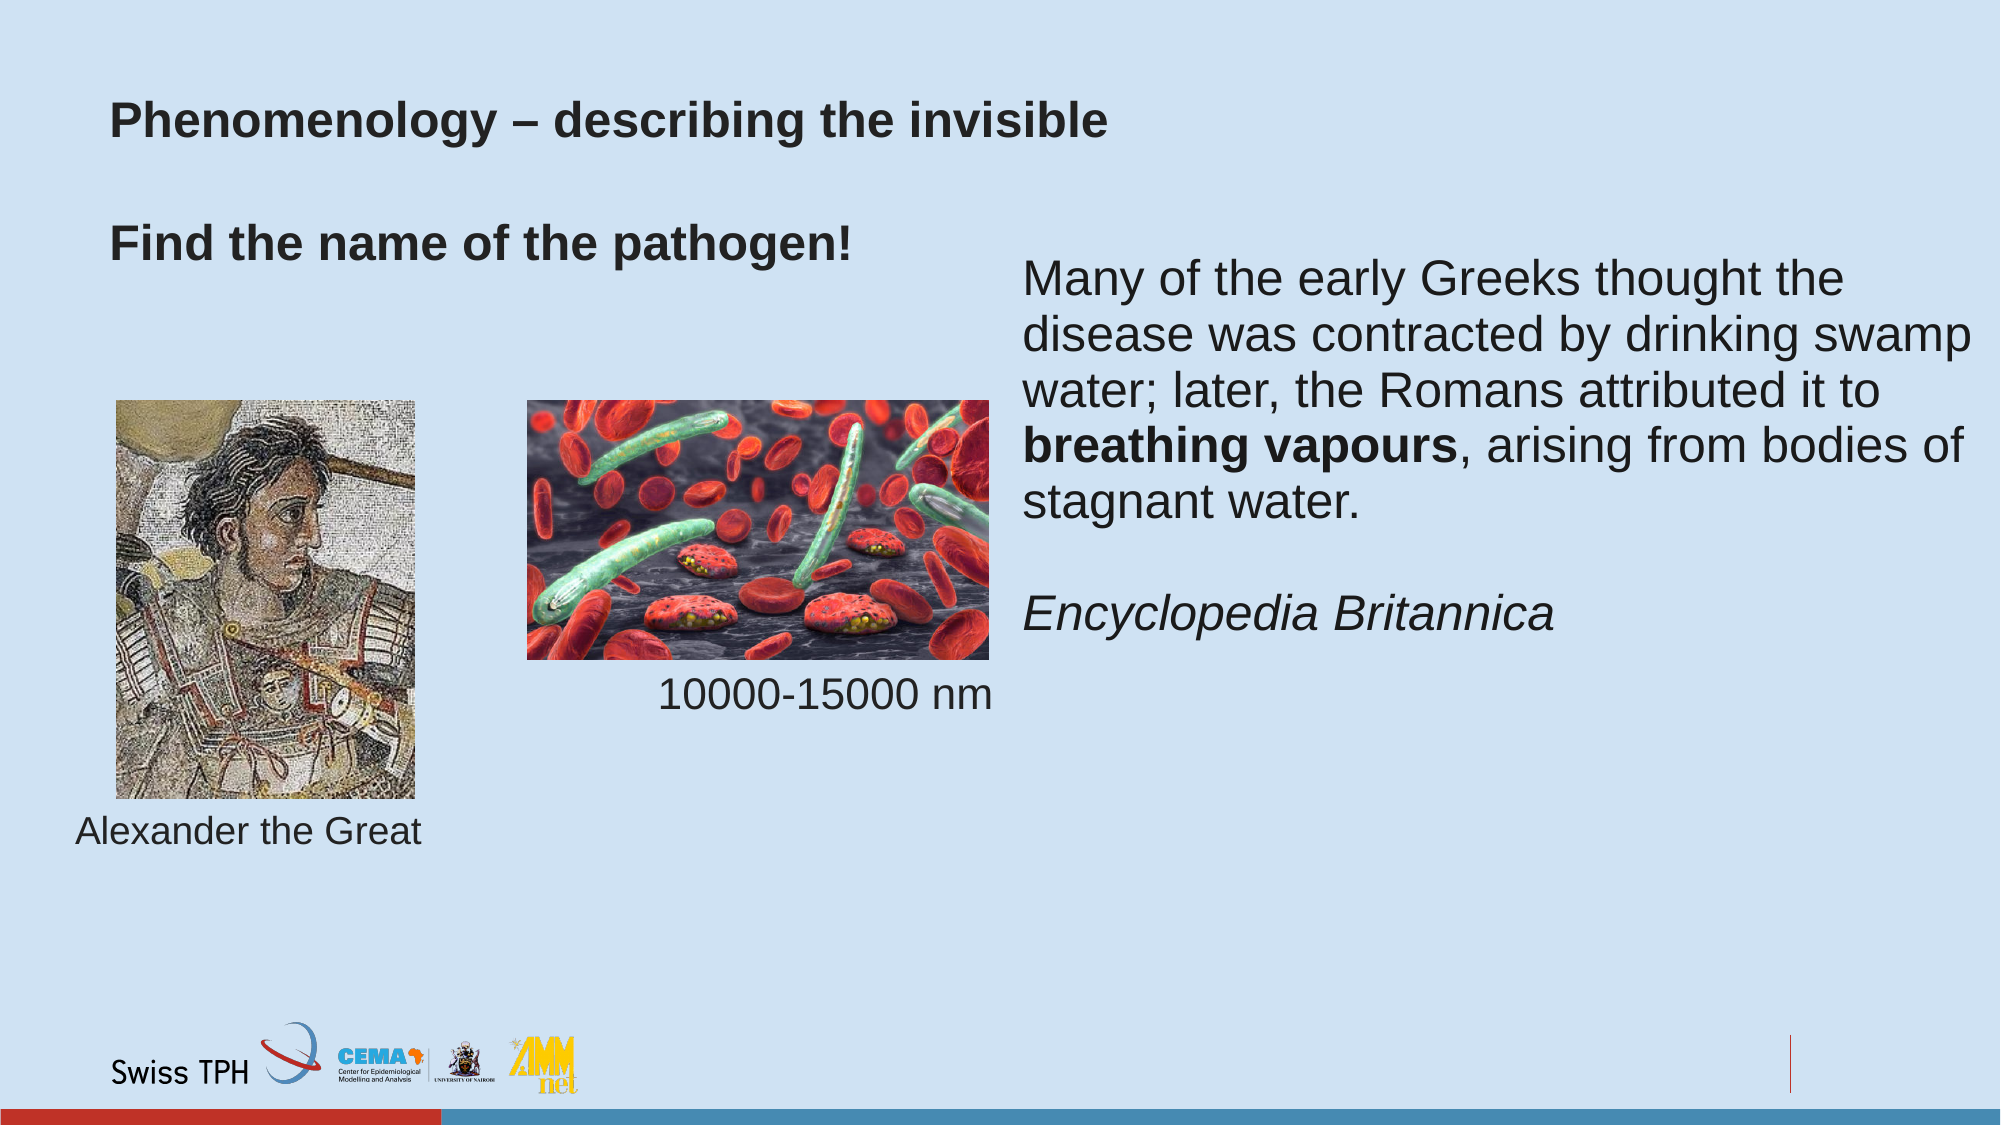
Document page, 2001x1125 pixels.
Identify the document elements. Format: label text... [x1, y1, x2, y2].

picture [112, 1022, 495, 1089]
picture [116, 400, 415, 799]
title Phenomenology – describing the invisible [109, 60, 1890, 183]
picture [502, 1024, 584, 1107]
text_box Many of the early Greeks thought the disease was contracted by drinking swamp water; later, the Romans attributed it to breathing vapours, arising from bodies of stagnant water. Encyclopedia Britannica [1002, 240, 2000, 656]
list Find the name of the pathogen! [109, 200, 1890, 272]
text_box 10000-15000 nm [637, 659, 1028, 737]
picture [527, 400, 990, 660]
text_box Alexander the Great [54, 799, 449, 866]
